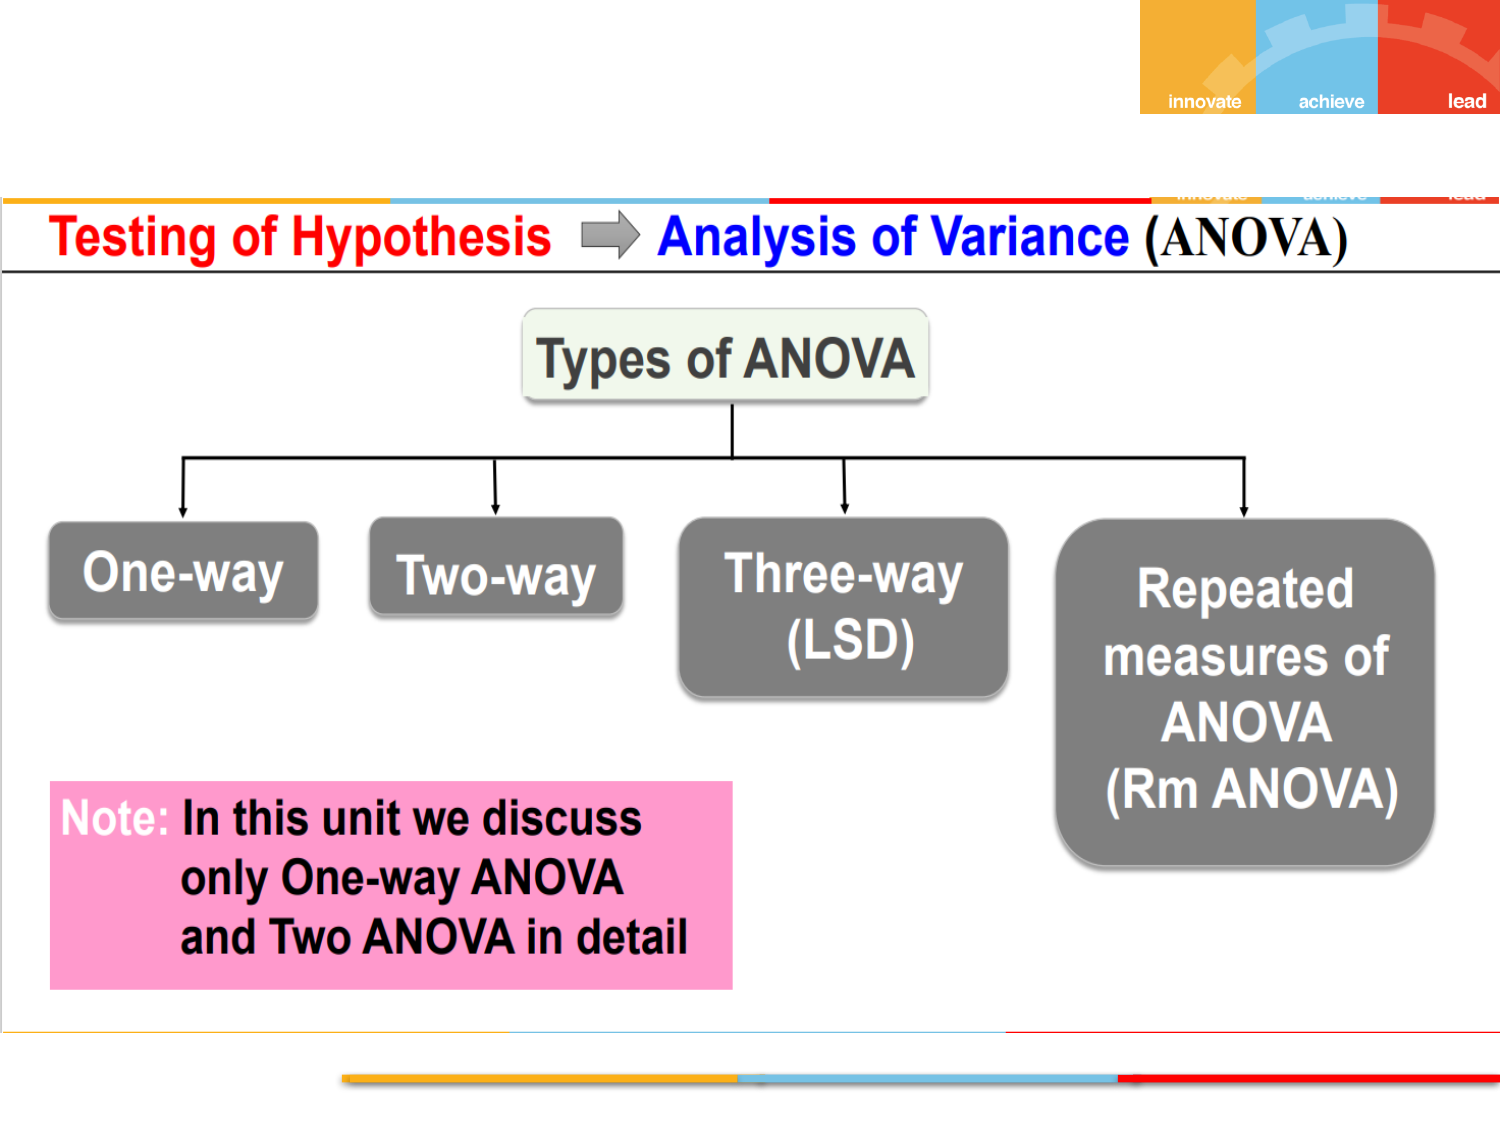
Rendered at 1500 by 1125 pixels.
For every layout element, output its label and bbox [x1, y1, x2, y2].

picture [0, 196, 1500, 1034]
picture [1140, 0, 1500, 114]
